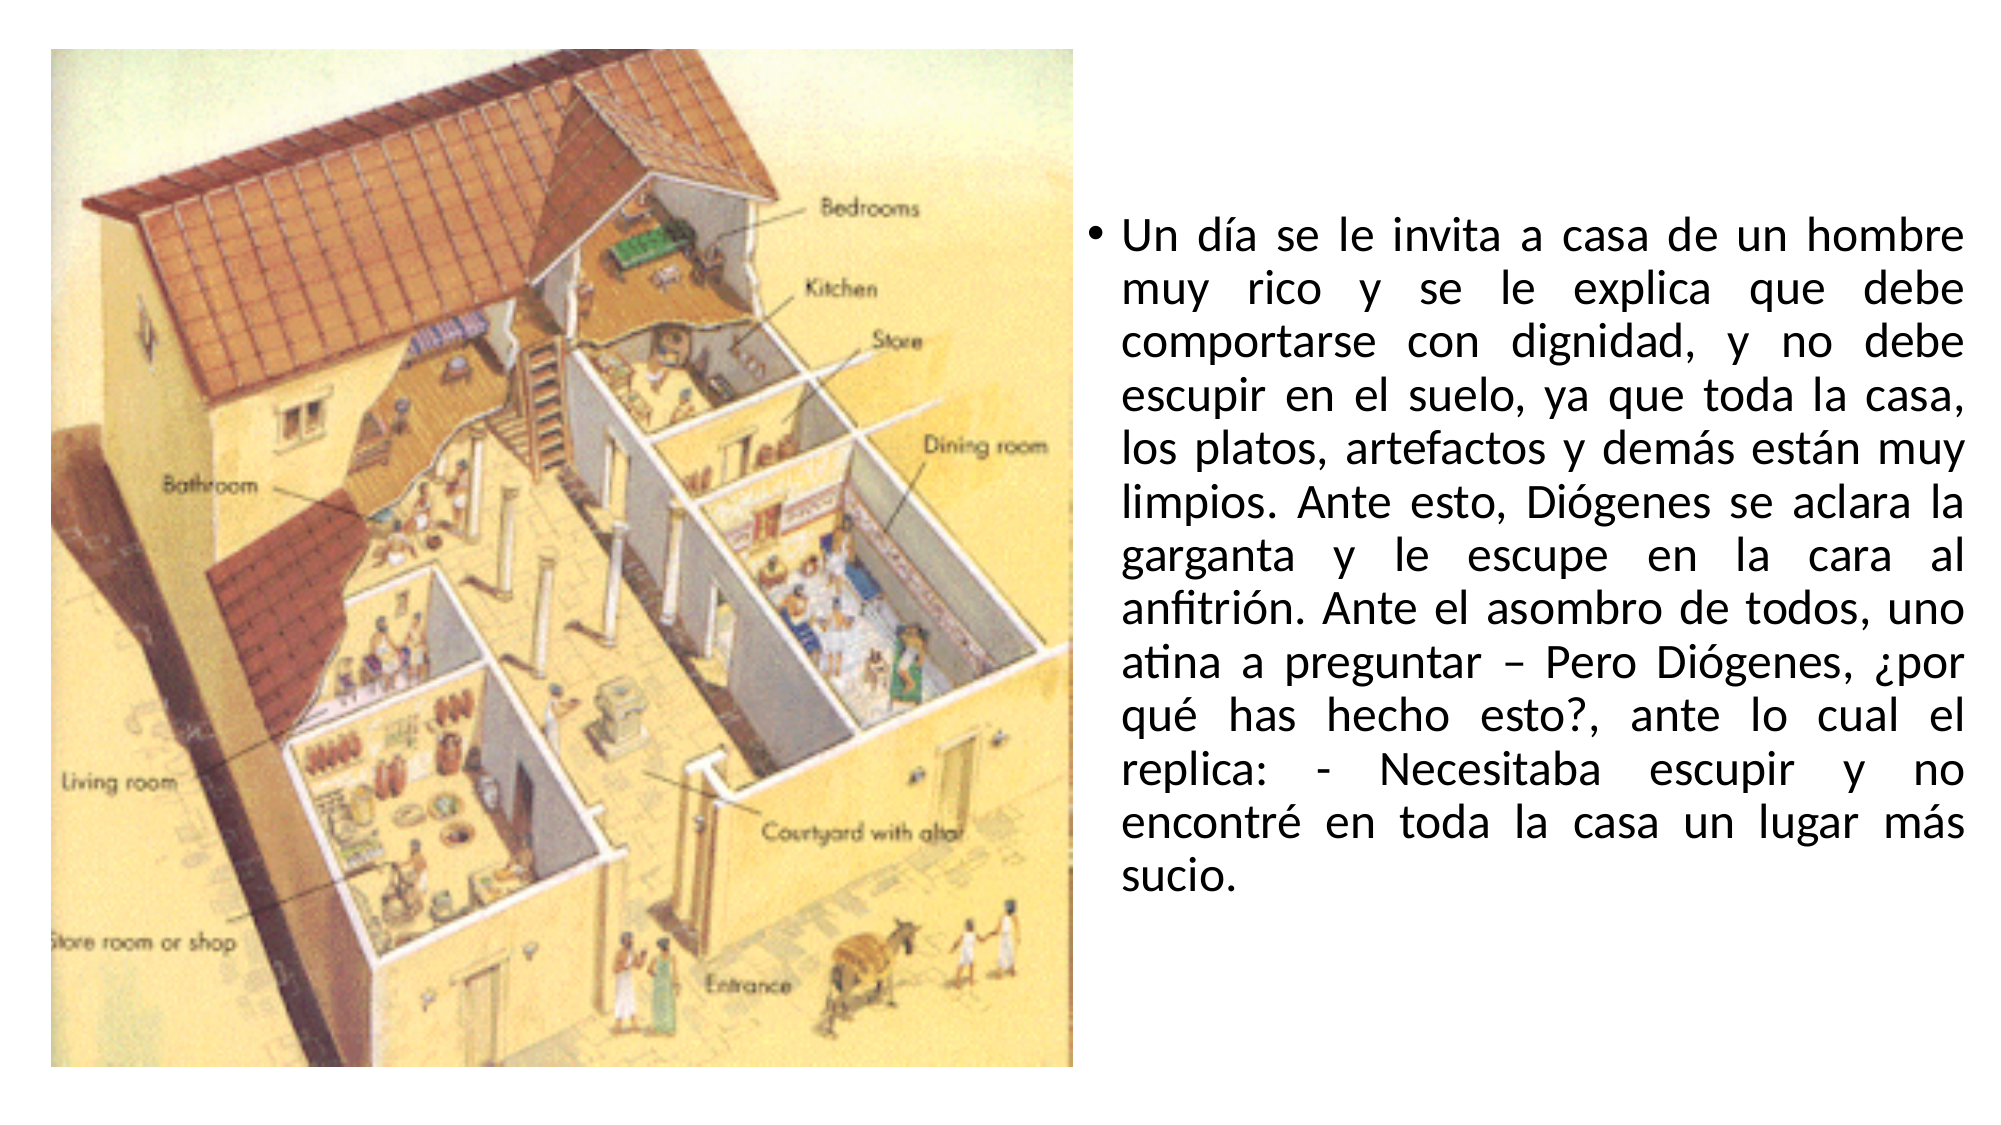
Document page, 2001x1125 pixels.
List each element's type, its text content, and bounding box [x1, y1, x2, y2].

picture [51, 49, 1073, 1067]
list Un día se le invita a casa de un hombre muy rico y se le explica que debe comportarse con dignidad, y no debe escupir en el suelo, ya que toda la casa, los platos, artefactos y demás están muy limpios. Ante esto, Diógenes se aclara la garganta y le escupe en la cara al anfitrión. Ante el asombro de todos, uno atina a preguntar – Pero Diógenes, ¿por qué has hecho esto?, ante lo cual el replica: - Necesitaba escupir y no encontré en toda la casa un lugar más sucio. [1073, 200, 1981, 915]
